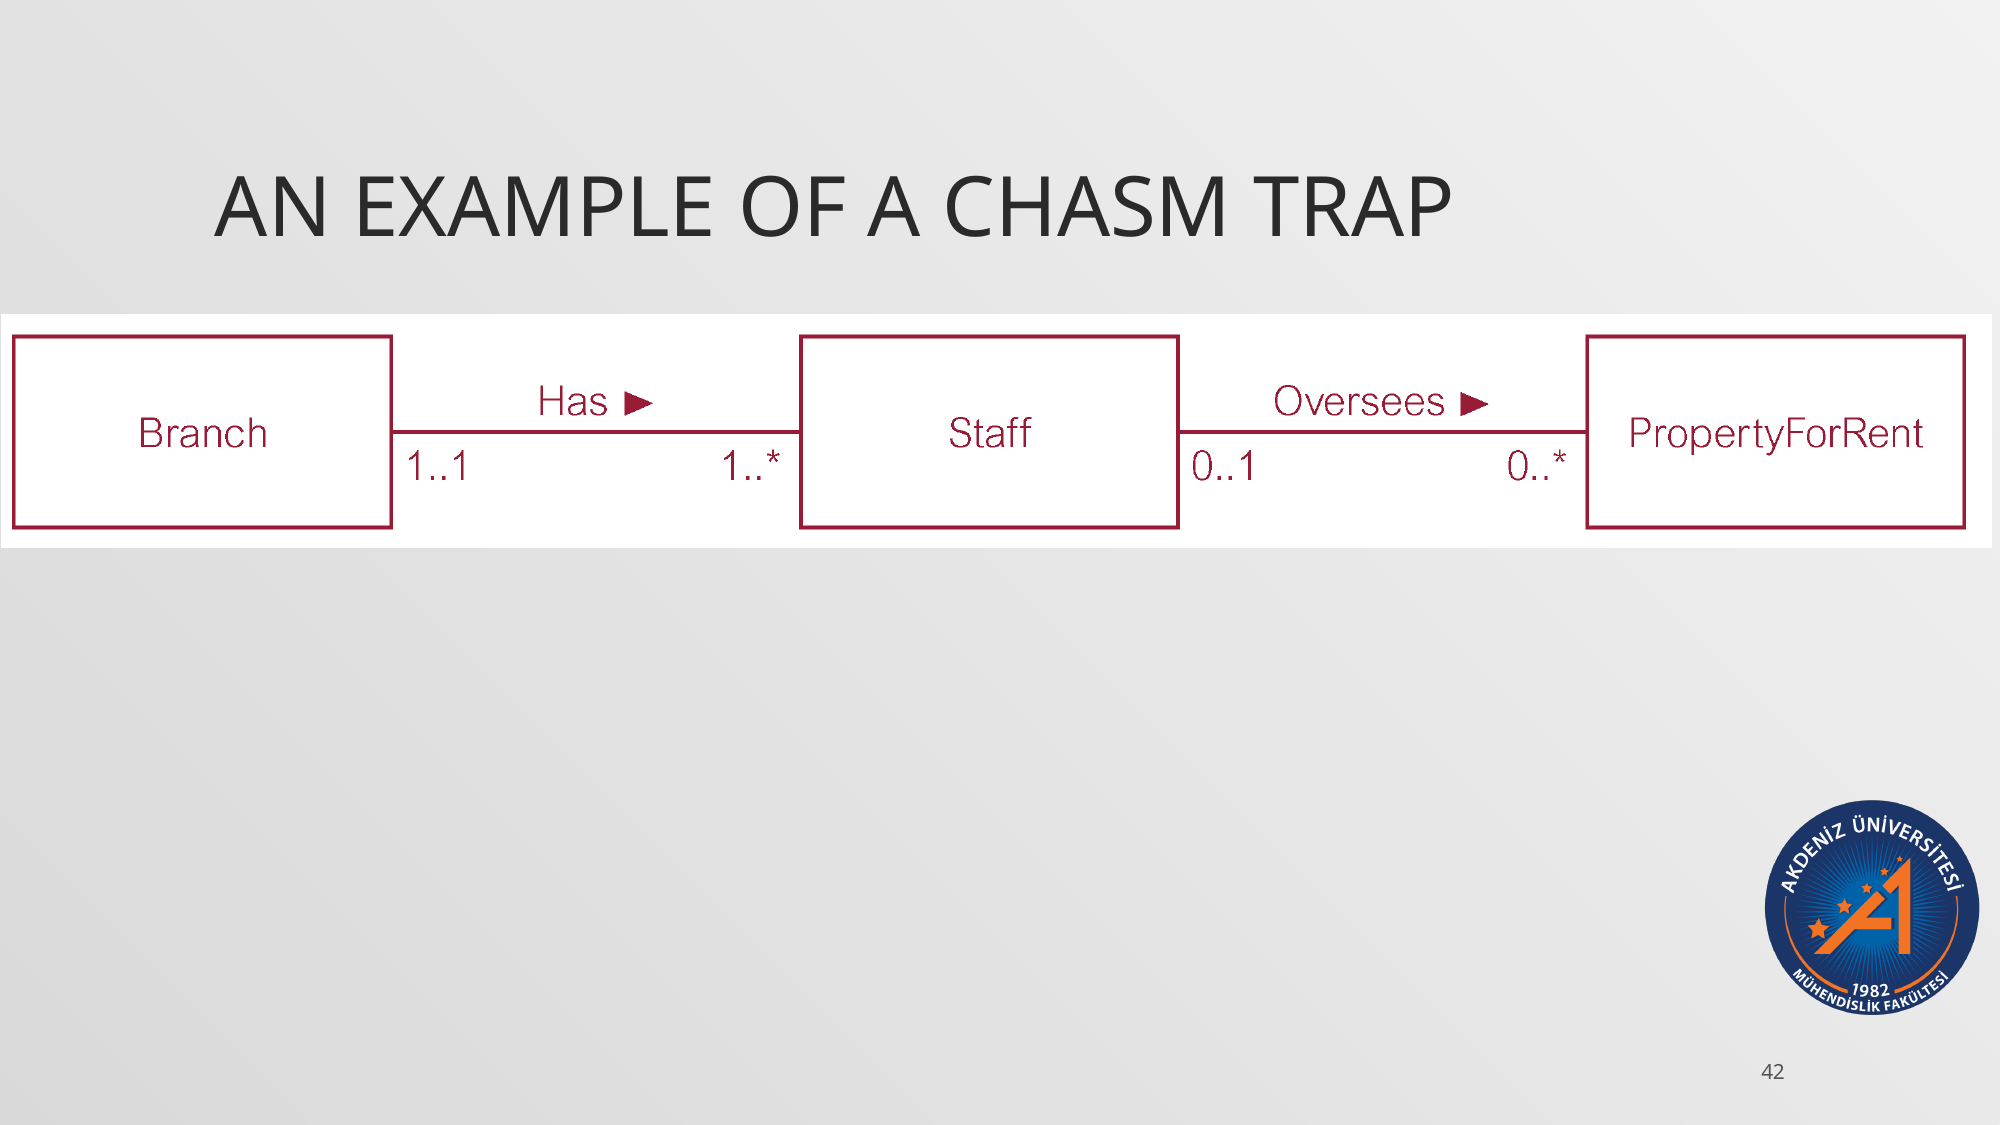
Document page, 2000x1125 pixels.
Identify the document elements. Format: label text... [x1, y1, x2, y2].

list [1, 314, 1992, 548]
picture [1744, 779, 2000, 1036]
slide_number 42 [1612, 1057, 1800, 1088]
title An Example of a Chasm Trap [199, 45, 1800, 263]
